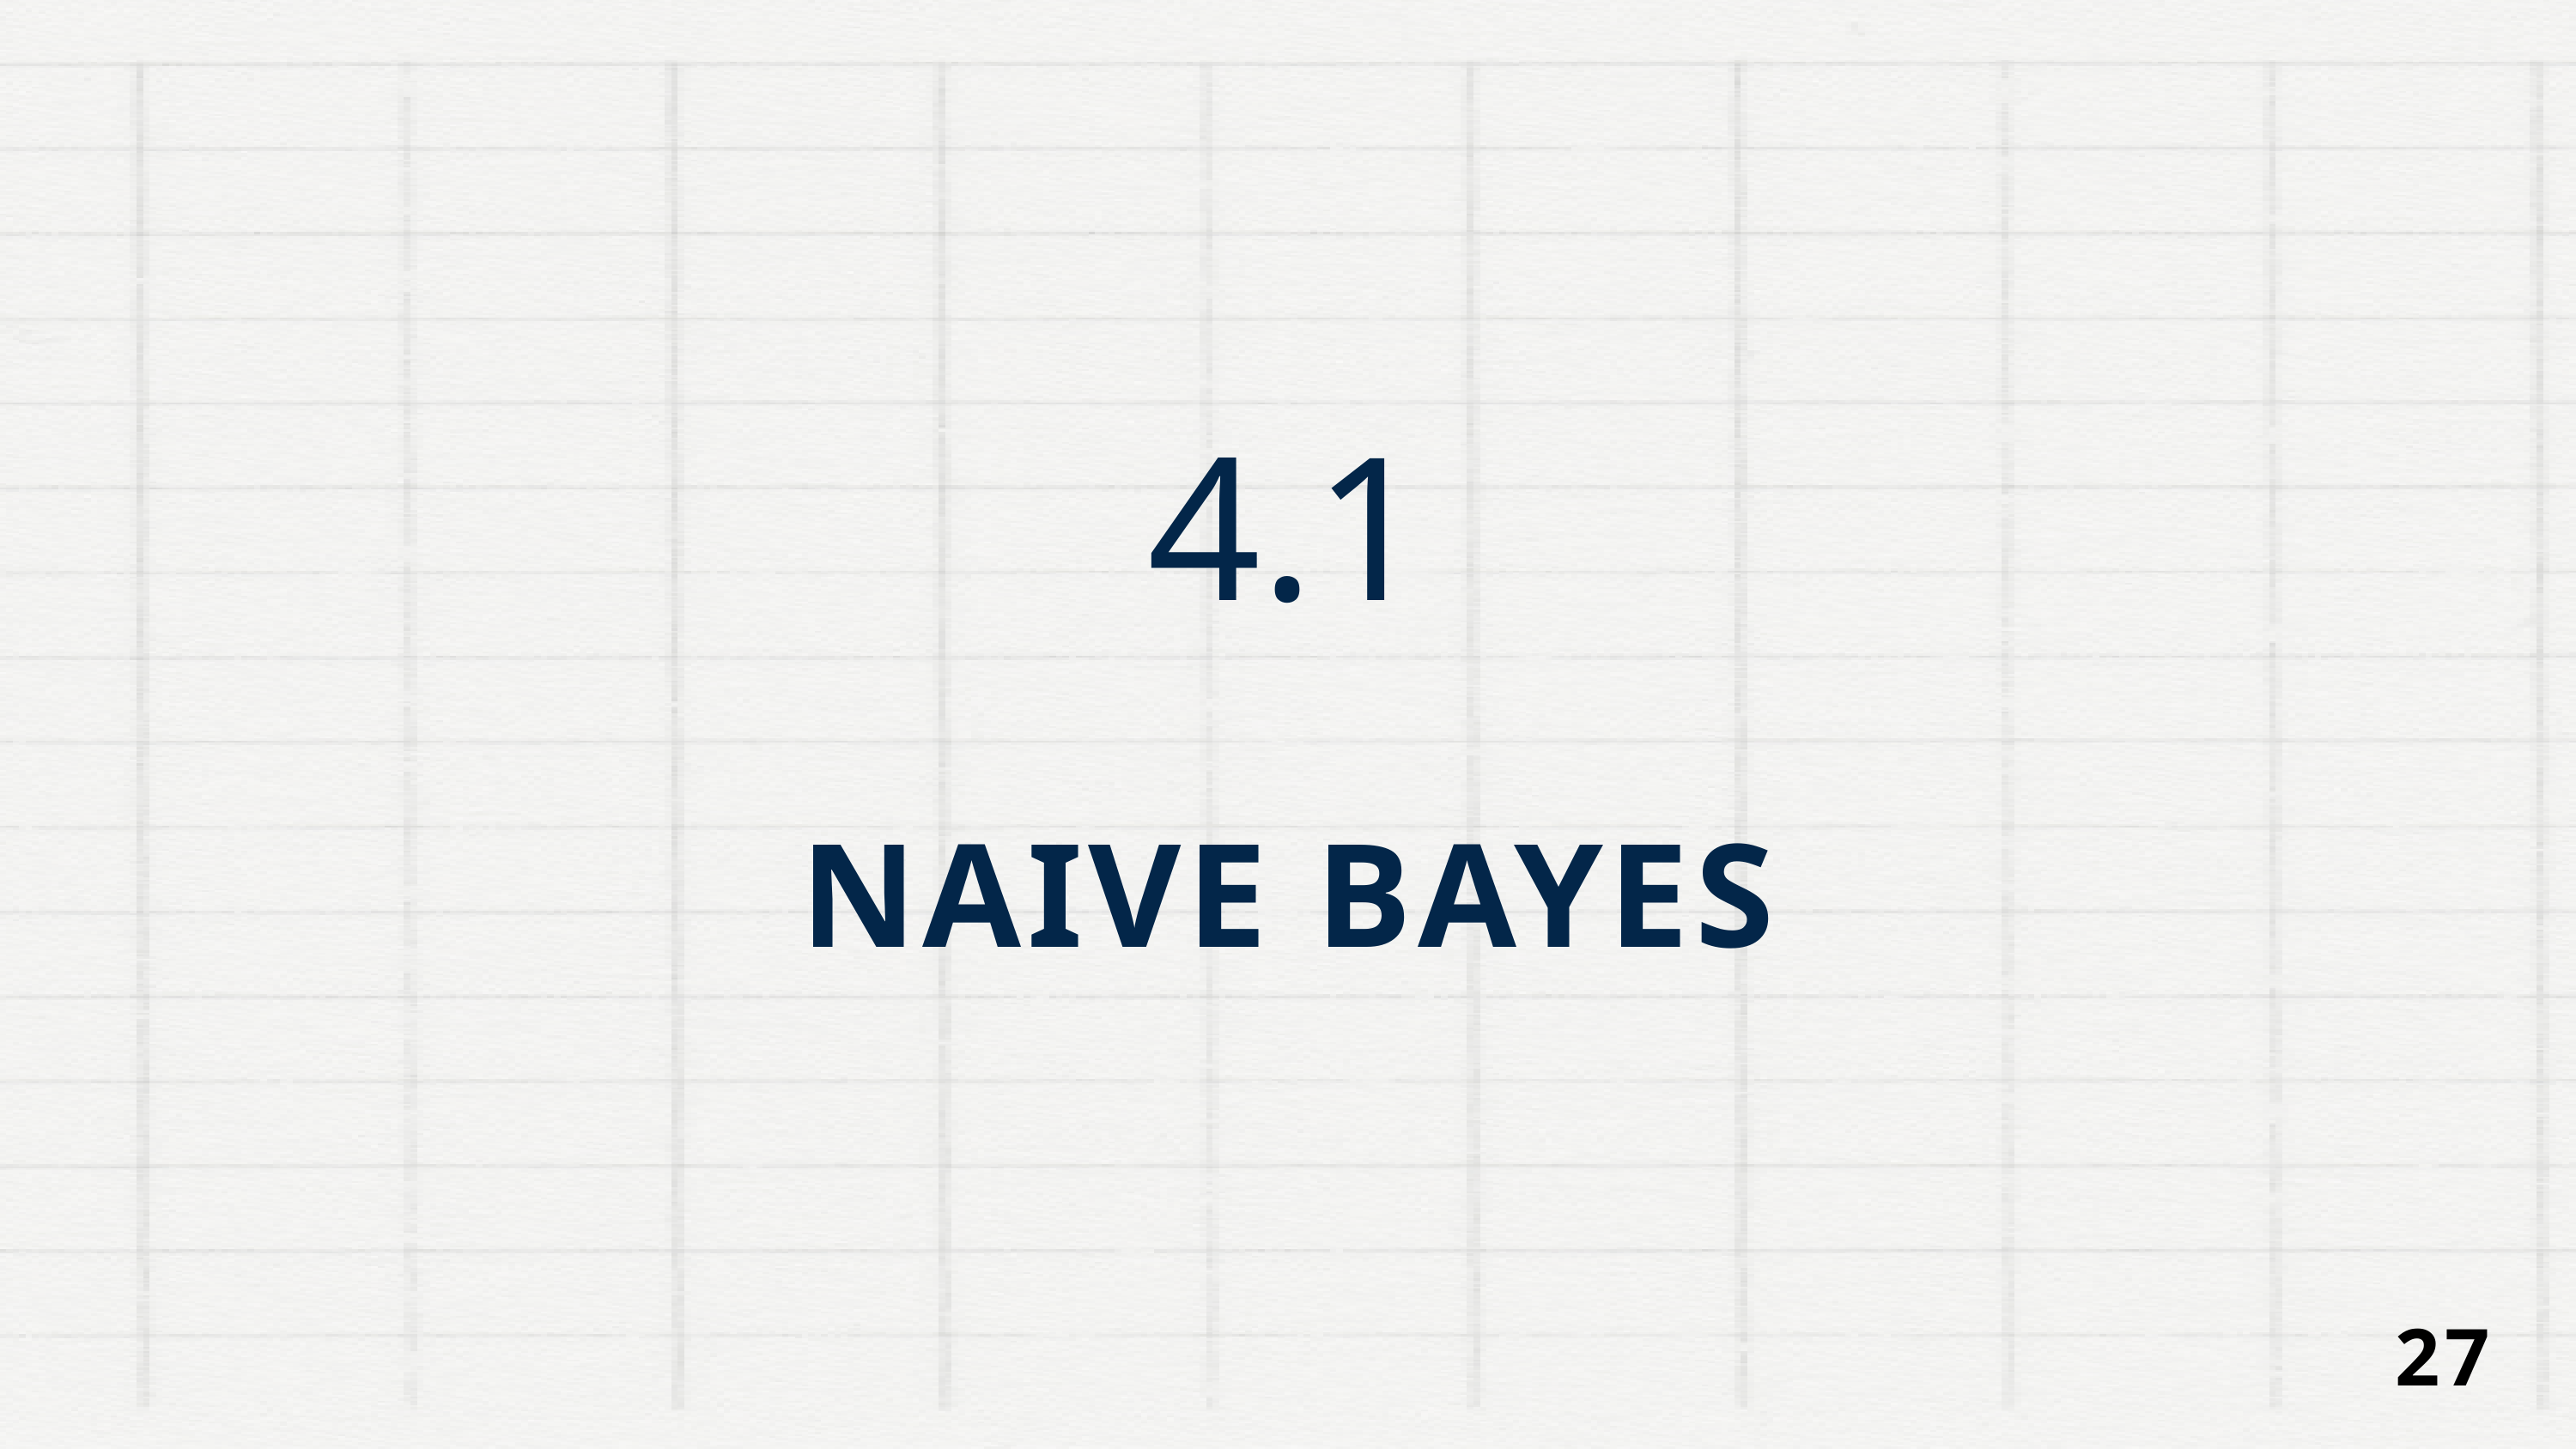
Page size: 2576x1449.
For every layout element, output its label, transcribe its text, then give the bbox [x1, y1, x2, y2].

text_box NAIVE BAYES [185, 781, 2391, 976]
text_box 27 [2391, 1295, 2494, 1403]
text_box 4.1 [1124, 426, 1451, 641]
text_box [0, 0, 2576, 1449]
